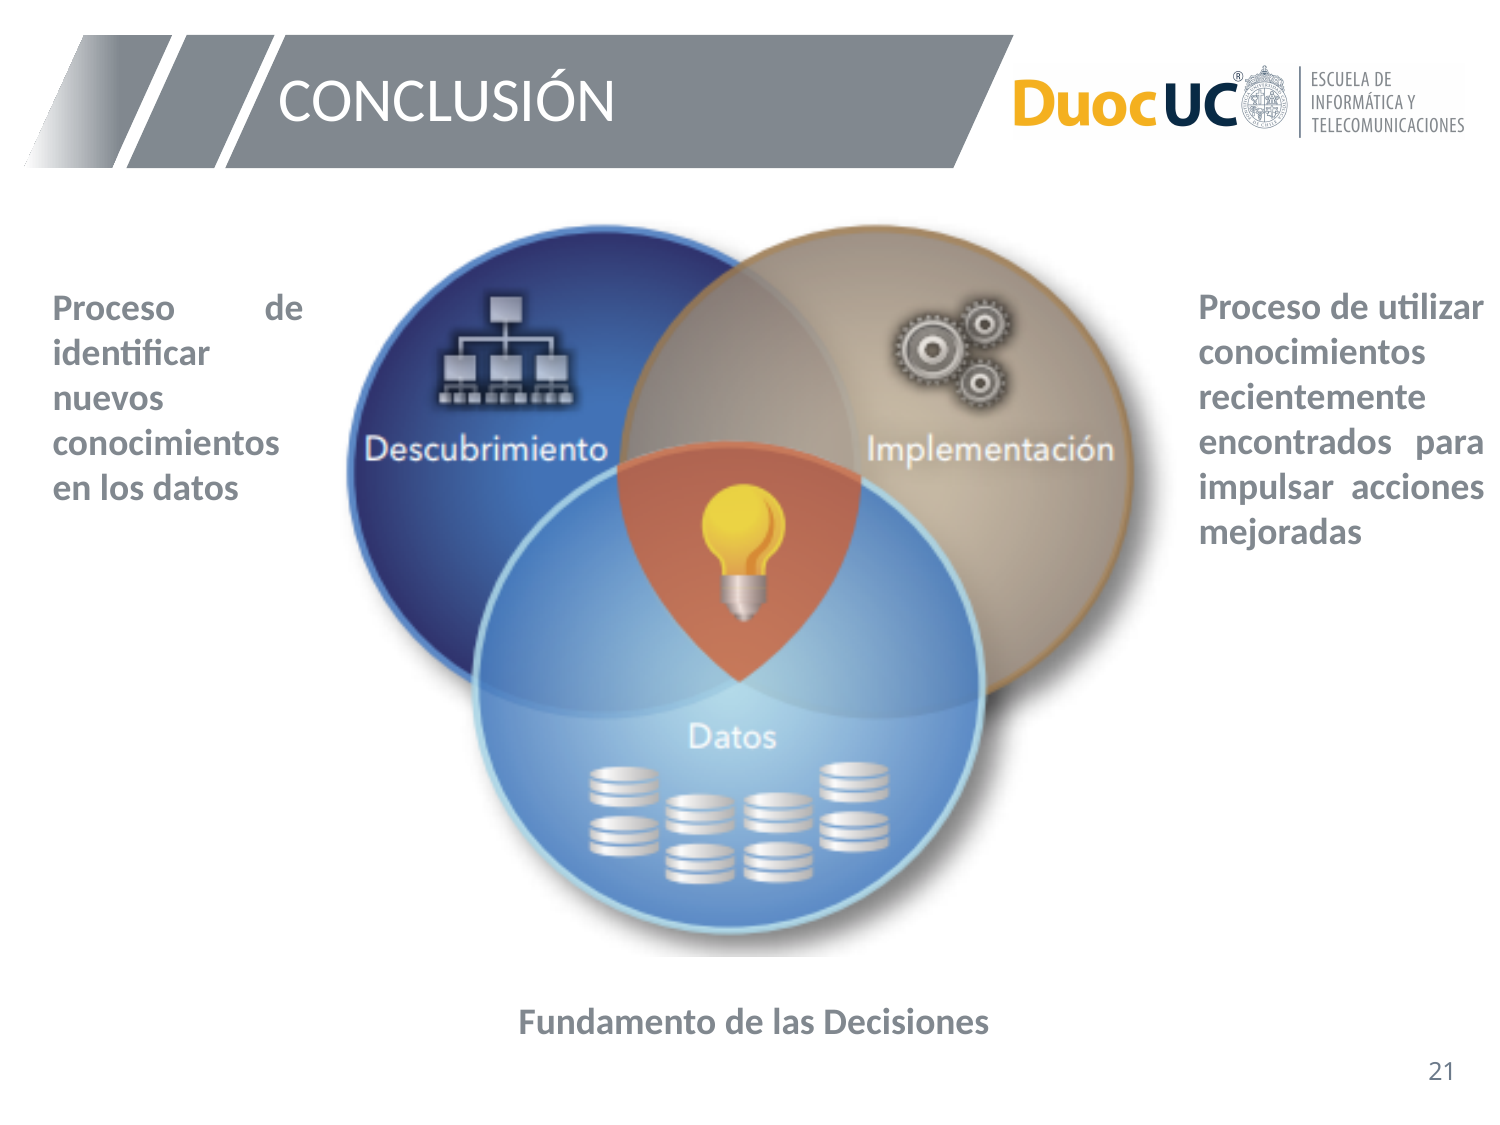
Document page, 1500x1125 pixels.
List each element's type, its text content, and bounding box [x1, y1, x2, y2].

picture [318, 211, 1186, 958]
text_box Proceso de identificar nuevos conocimientos en los datos [37, 274, 313, 467]
text_box Proceso de utilizar conocimientos recientemente encontrados para impulsar acciones mejoradas [1190, 274, 1500, 561]
picture [1013, 63, 1465, 140]
text_box Fundamento de las Decisiones [503, 989, 1067, 1050]
title CONCLUSIÓN [263, 34, 993, 169]
